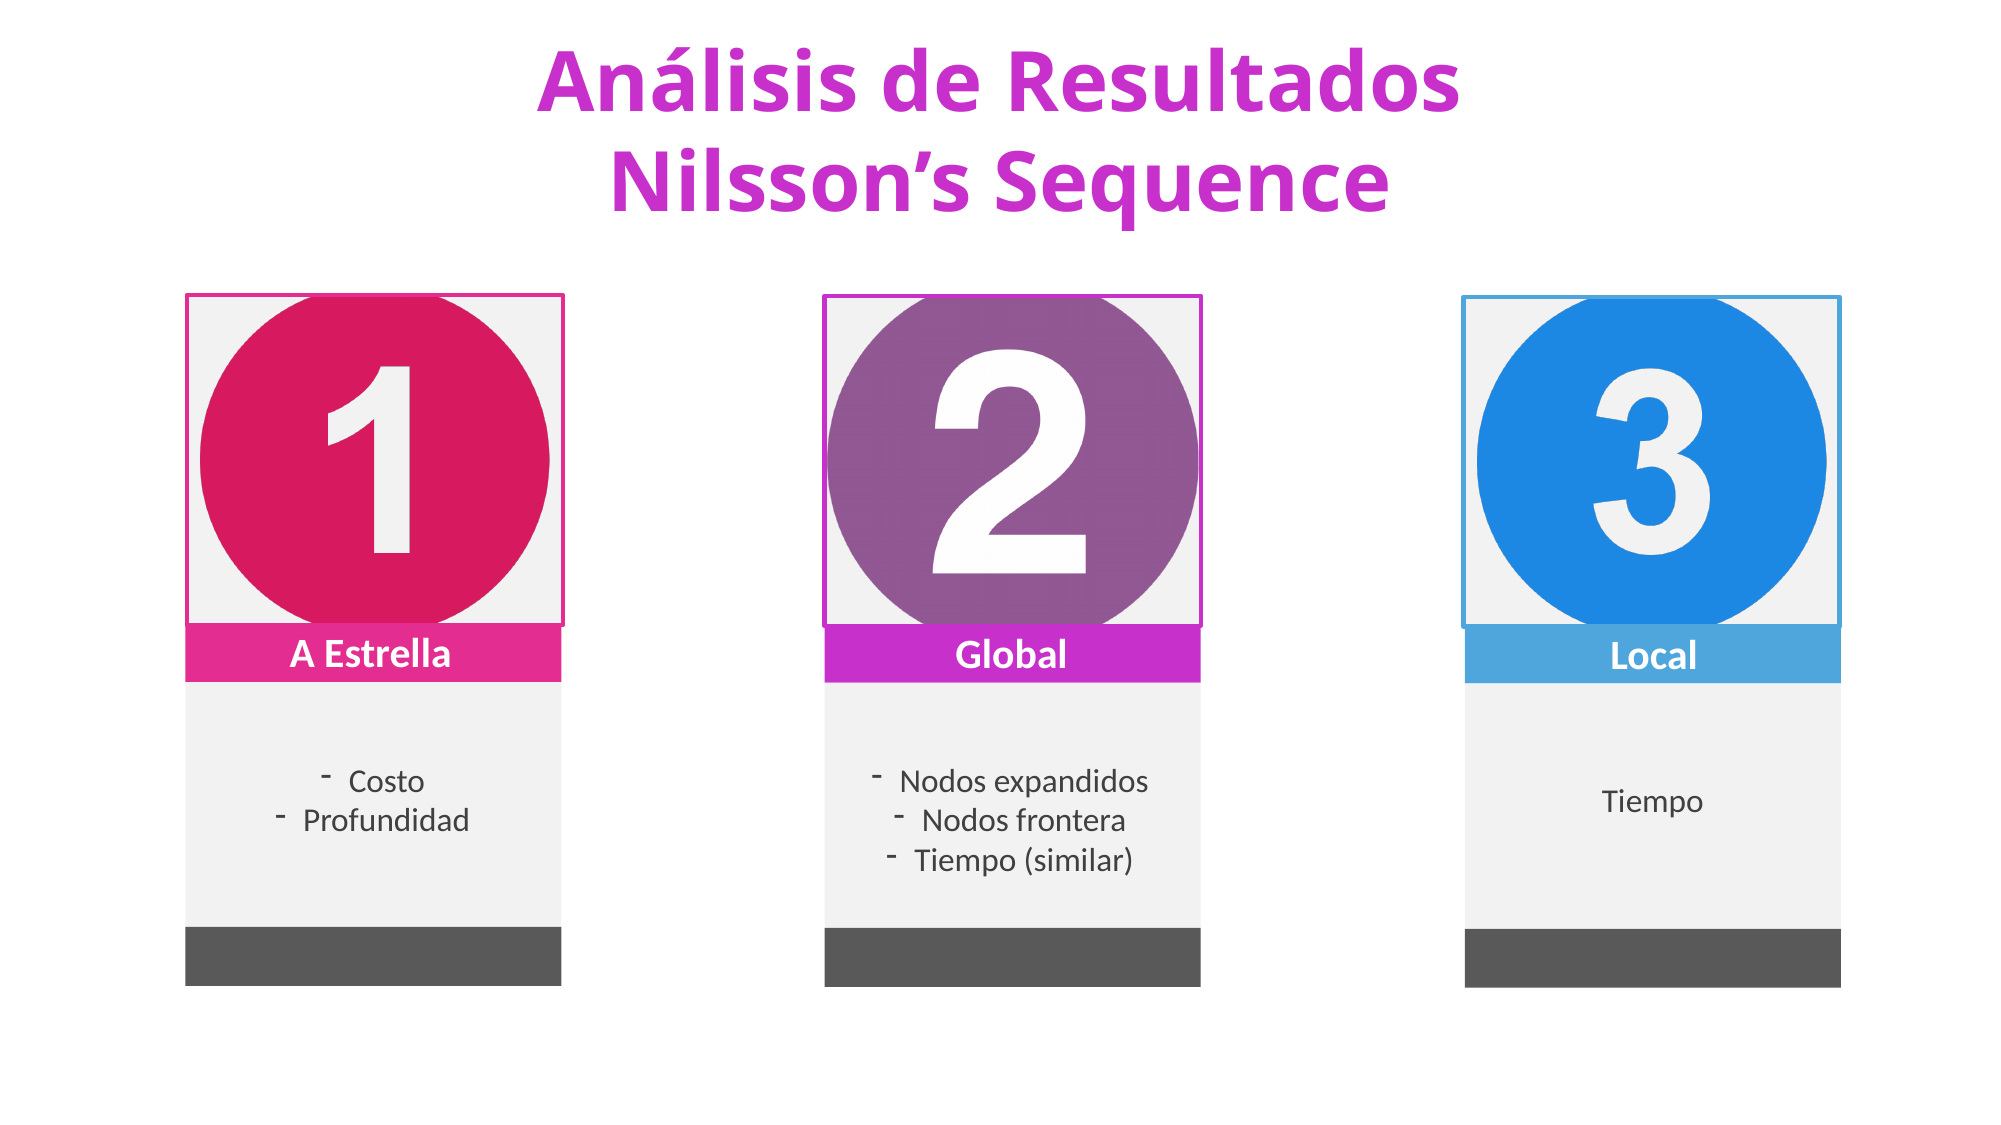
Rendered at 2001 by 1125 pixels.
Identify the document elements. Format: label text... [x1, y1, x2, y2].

picture [1465, 298, 1838, 625]
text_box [185, 622, 562, 987]
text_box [1464, 624, 1842, 988]
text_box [824, 623, 1201, 987]
picture [826, 297, 1199, 624]
text_box Análisis de Resultados Nilsson’s Sequence [493, 20, 1507, 236]
picture [188, 297, 561, 623]
